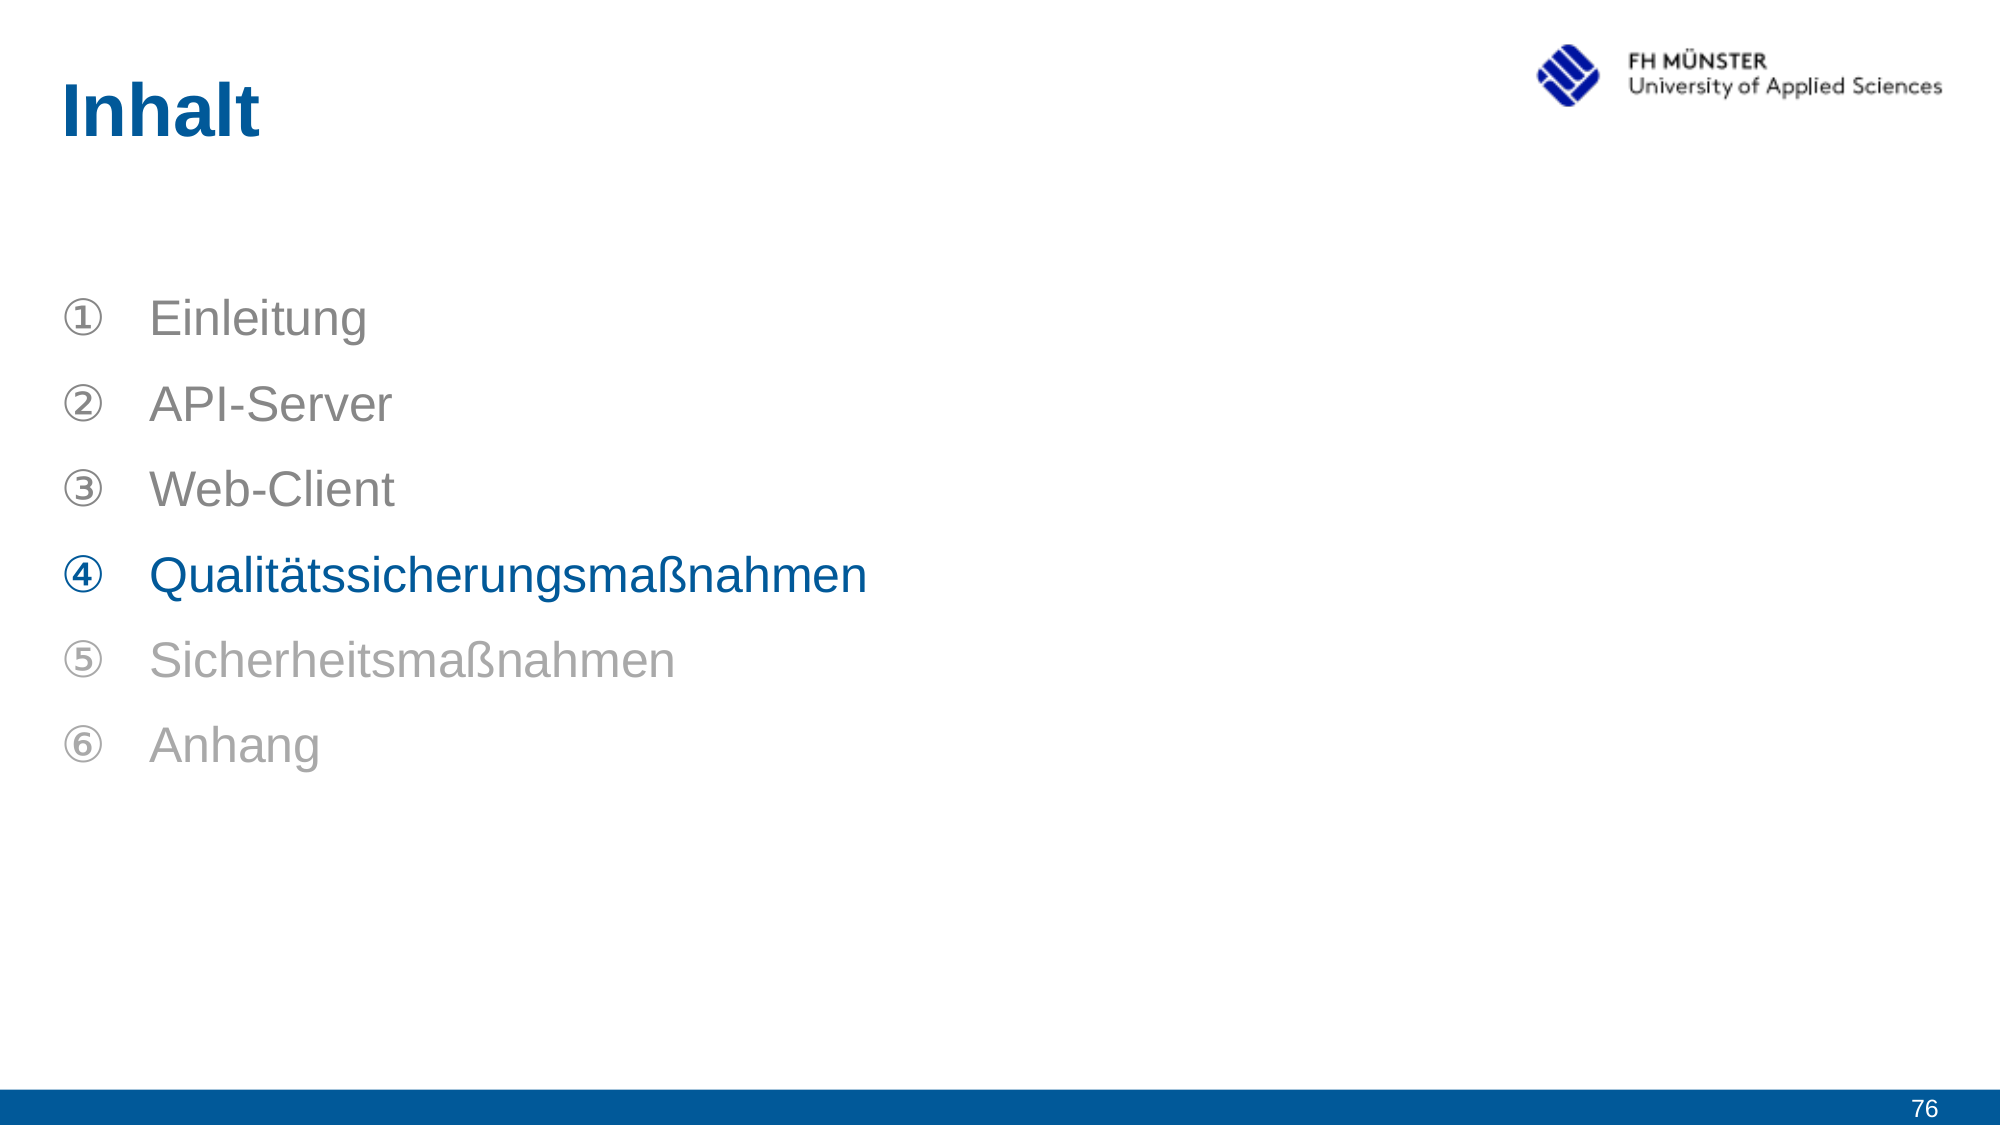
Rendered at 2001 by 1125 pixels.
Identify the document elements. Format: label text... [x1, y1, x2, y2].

text_box Einleitung API-Server Web-Client Qualitätssicherungsmaßnahmen Sicherheitsmaßnahmen Anhang [60, 285, 1508, 773]
title Inhalt [60, 61, 1508, 155]
